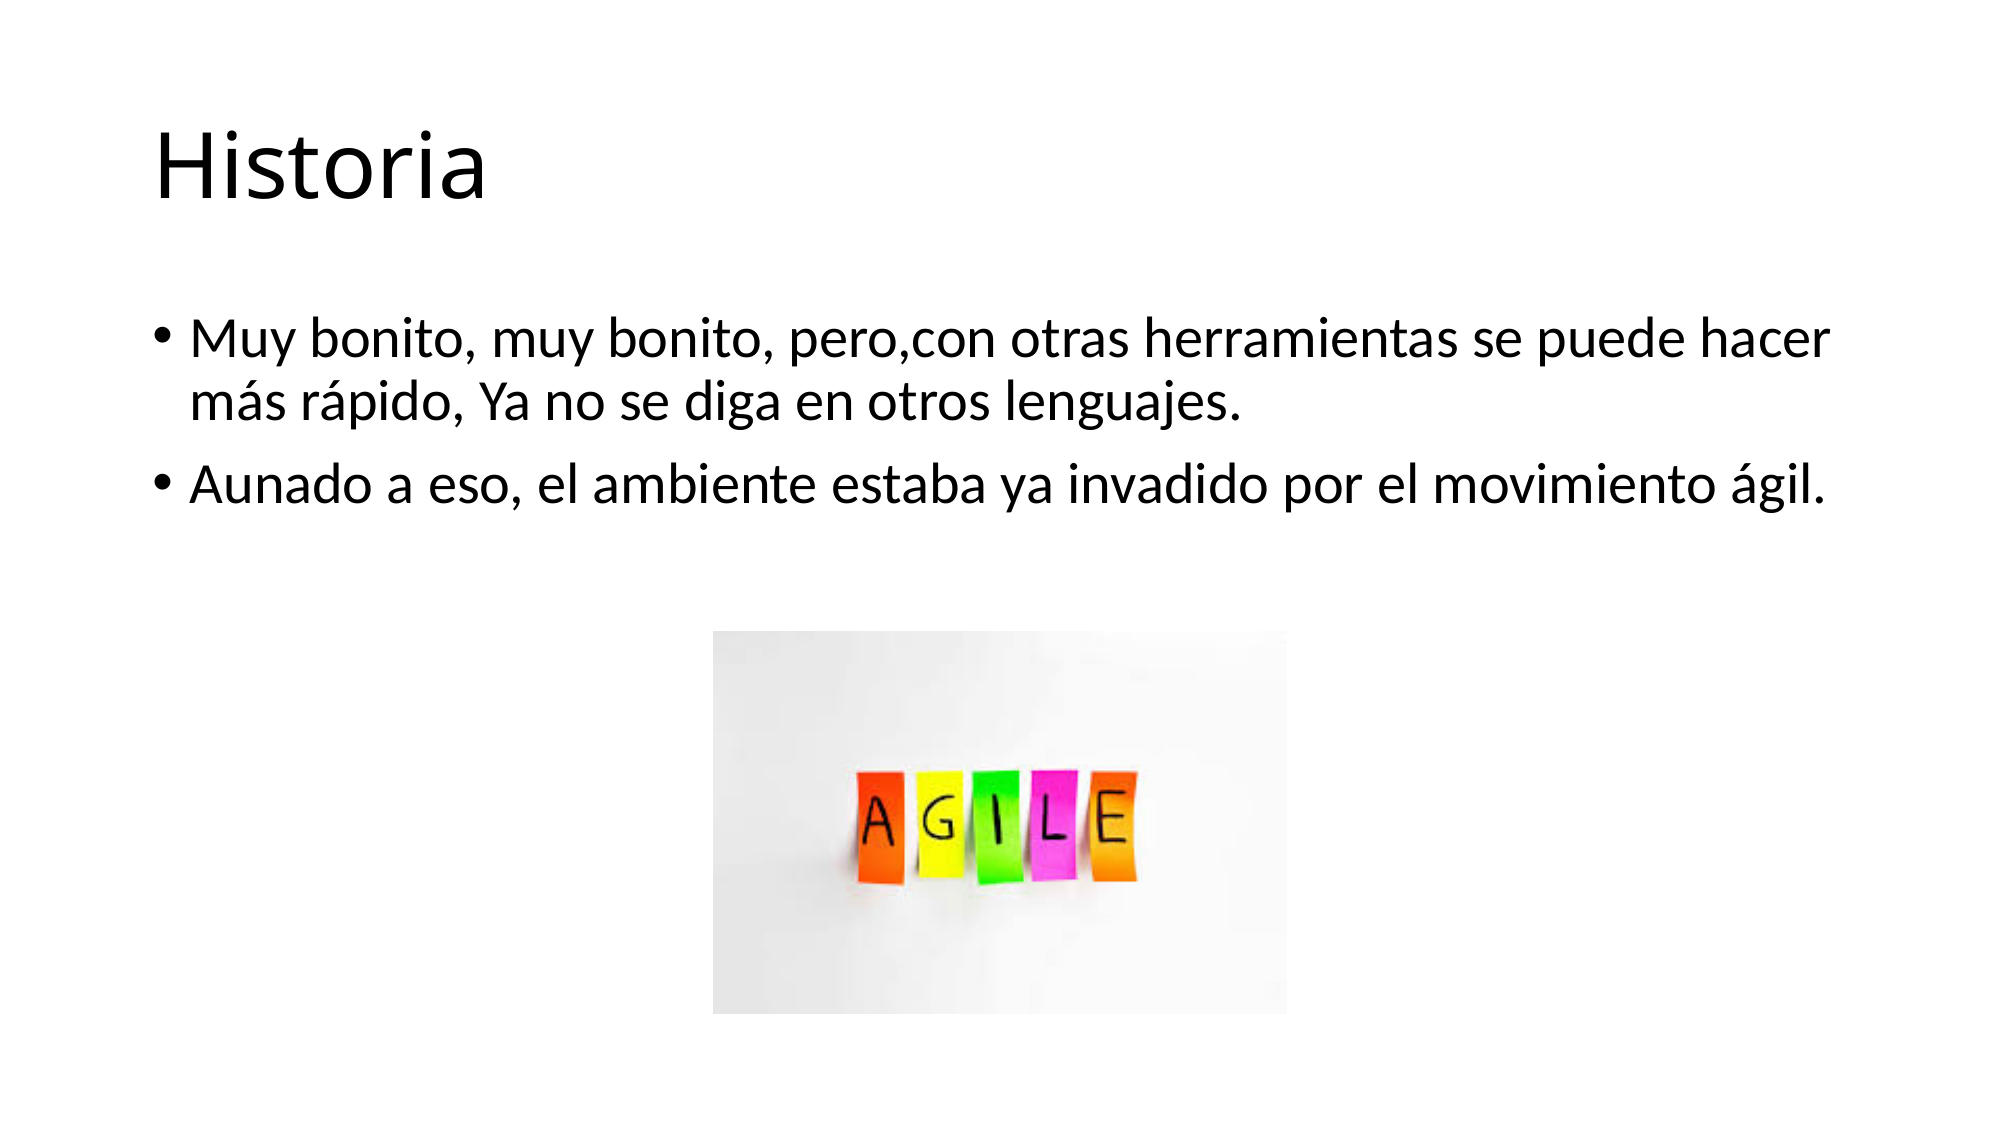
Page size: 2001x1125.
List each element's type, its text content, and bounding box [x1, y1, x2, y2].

list Muy bonito, muy bonito, pero,con otras herramientas se puede hacer más rápido, Ya no se diga en otros lenguajes. Aunado a eso, el ambiente estaba ya invadido por el movimiento ágil. [137, 299, 1863, 1014]
picture [713, 631, 1287, 1014]
title Historia [137, 59, 1863, 278]
